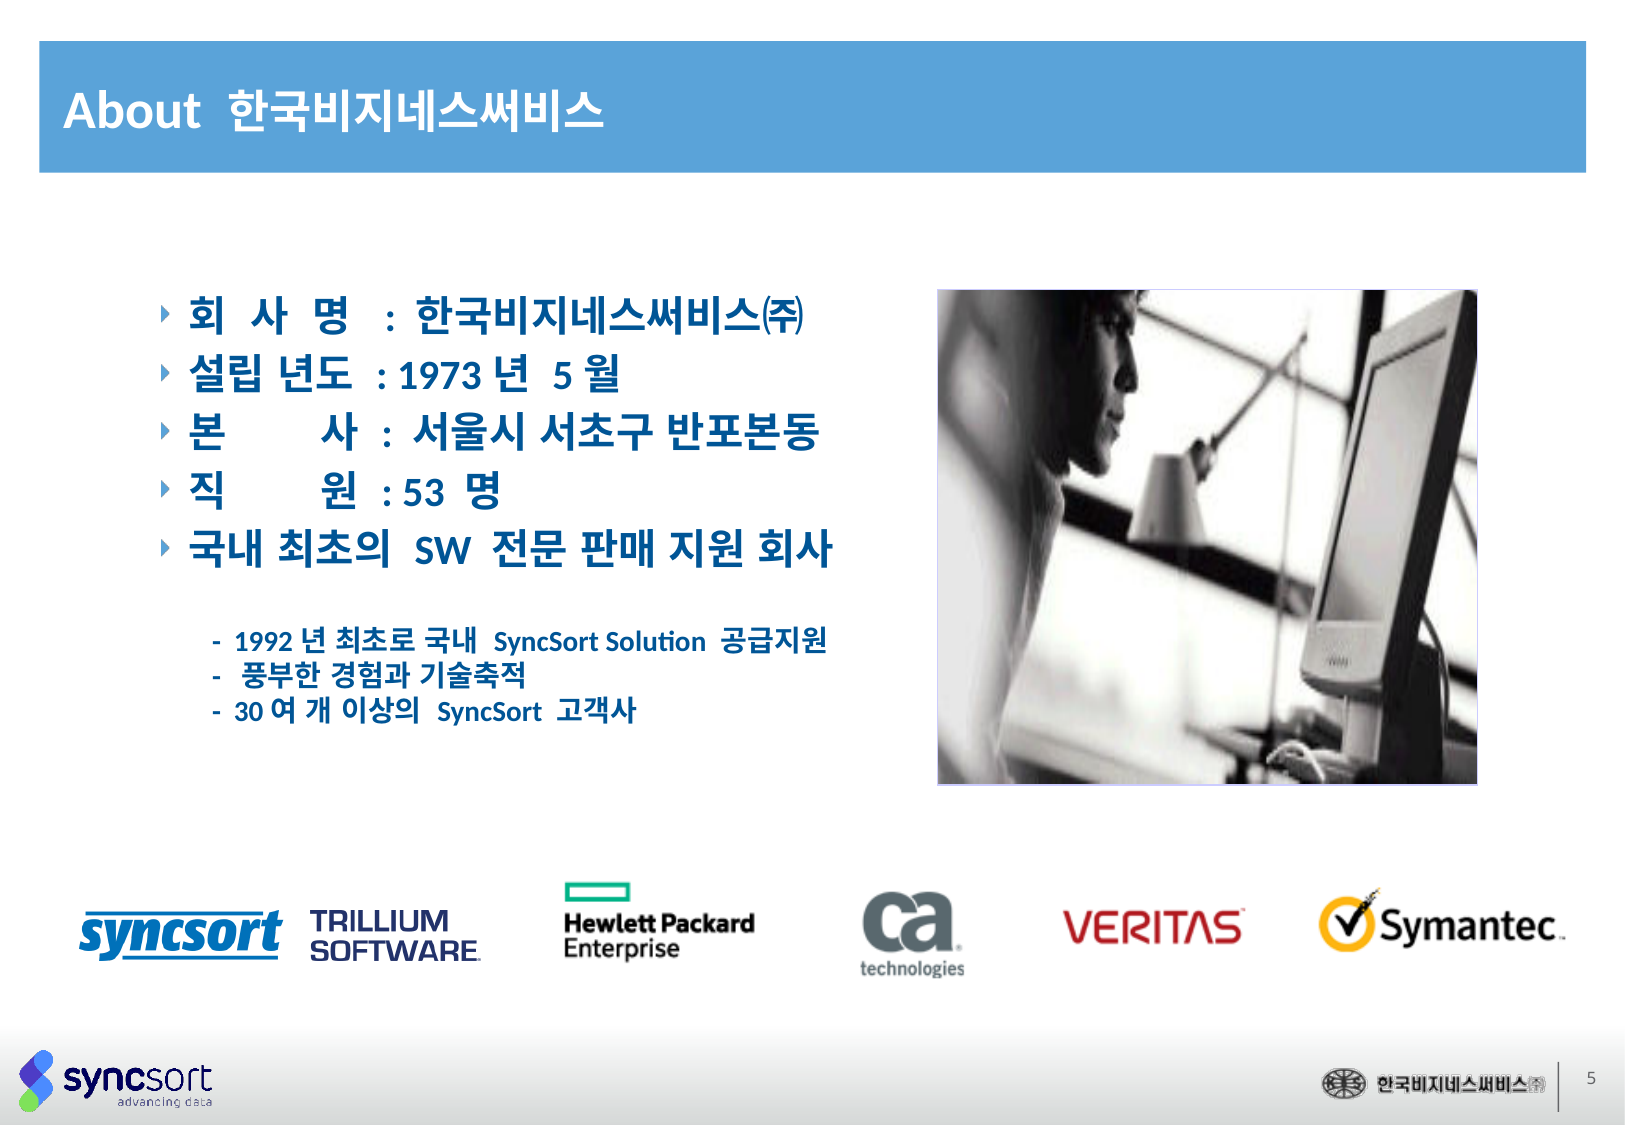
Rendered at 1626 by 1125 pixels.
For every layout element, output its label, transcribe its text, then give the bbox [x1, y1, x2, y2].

picture [161, 299, 176, 329]
picture [161, 358, 176, 388]
picture [0, 1024, 1625, 1125]
picture [161, 474, 176, 504]
text_box 회 사 명 : 한국비지네스써비스㈜ 설립 년도 : 1973년 5월 본 사 : 서울시 서초구 반포본동 직 원 : 53 명 국내 최초의 SW 전문 판매 지원 회사 - 1992년 최초로 국내 SyncSort Solution 공급지원 - 풍부한 경험과 기술축적 - 30여 개 이상의 SyncSort 고객사 [146, 281, 1481, 812]
picture [161, 533, 176, 563]
picture [161, 416, 176, 446]
picture [52, 847, 1597, 1013]
text_box About 한국비지네스써비스 [48, 47, 1579, 166]
picture [937, 289, 1478, 785]
